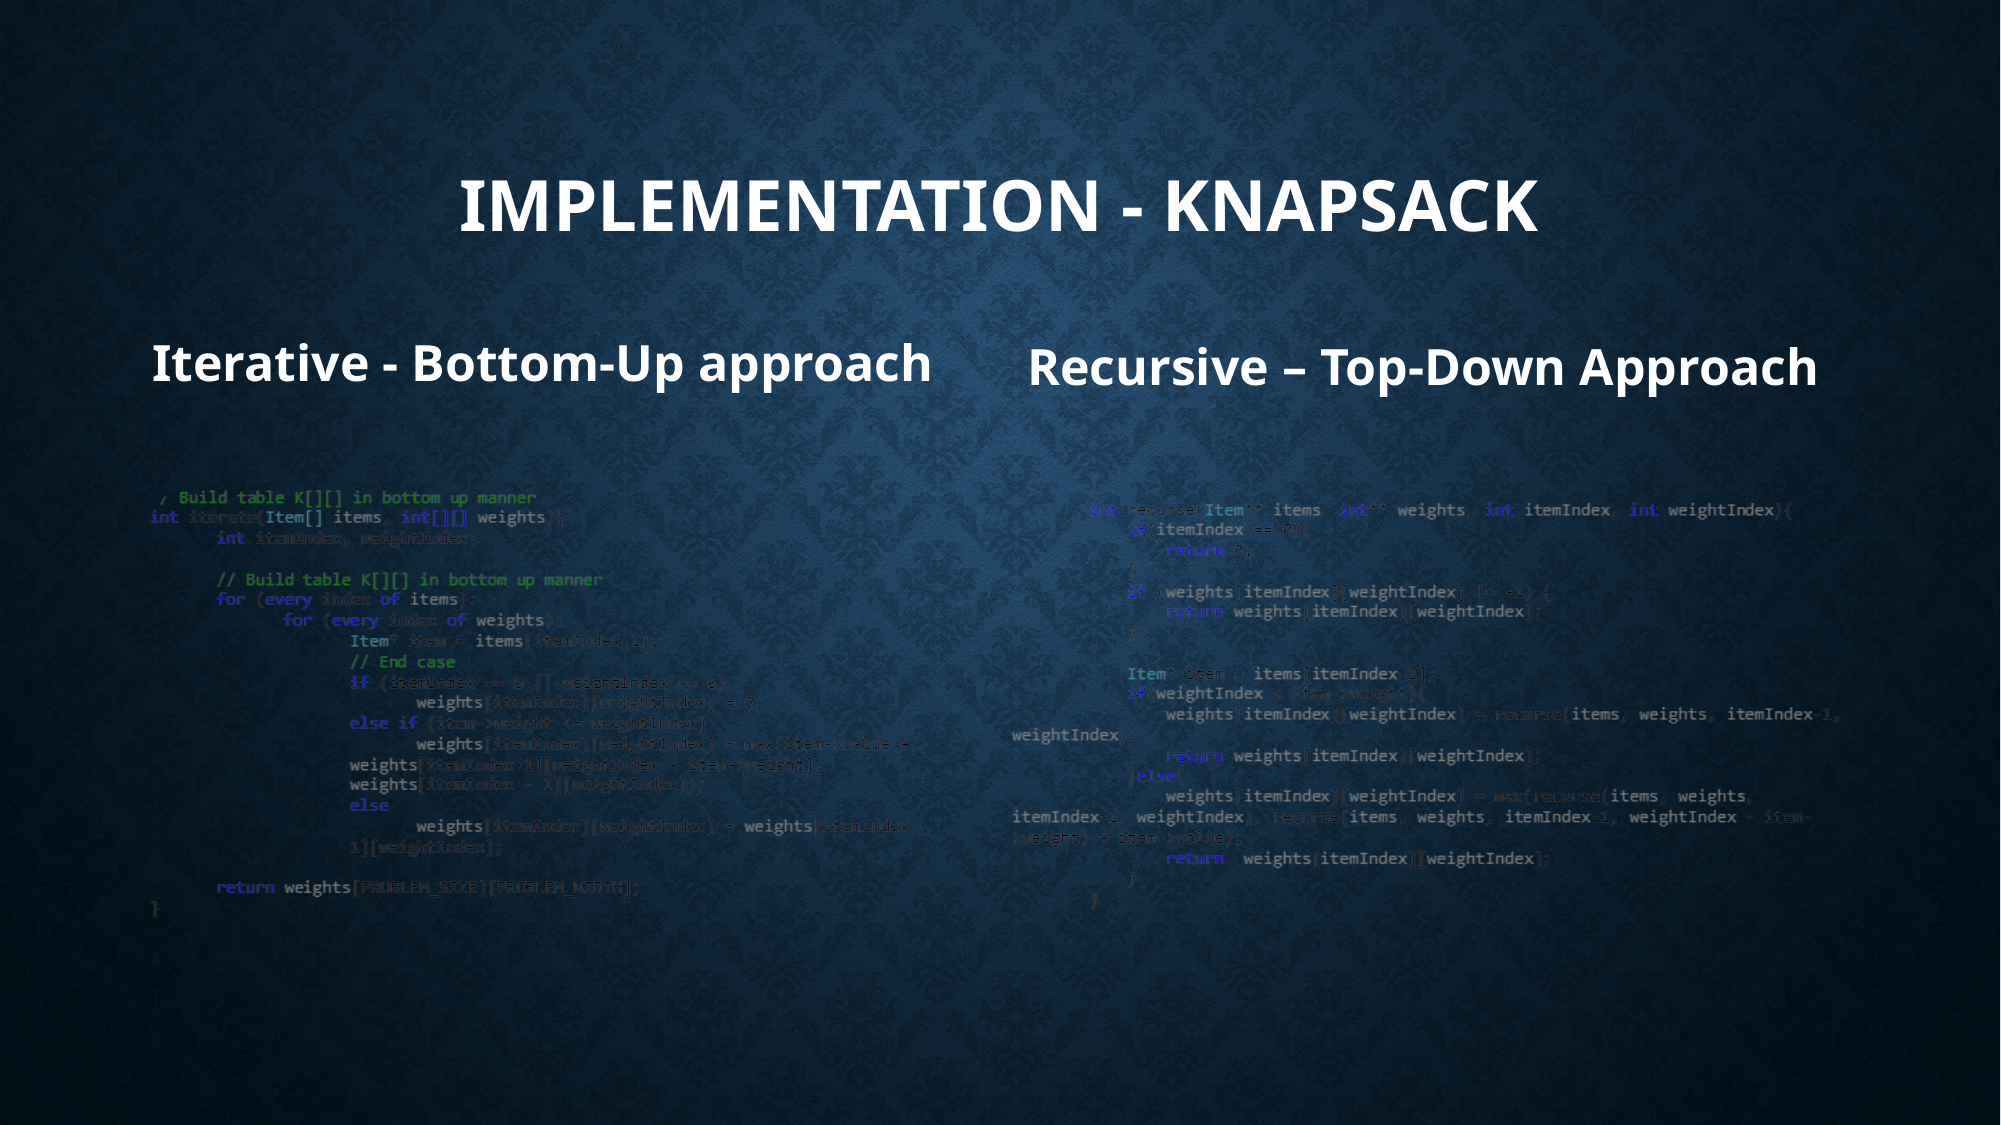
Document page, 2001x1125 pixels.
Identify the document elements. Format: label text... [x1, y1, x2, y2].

list Recursive – Top-Down Approach [1012, 321, 1863, 403]
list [1011, 499, 1849, 929]
list Iterative - Bottom-Up approach [137, 317, 984, 400]
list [149, 488, 989, 940]
title Implementation - Knapsack [149, 99, 1849, 318]
